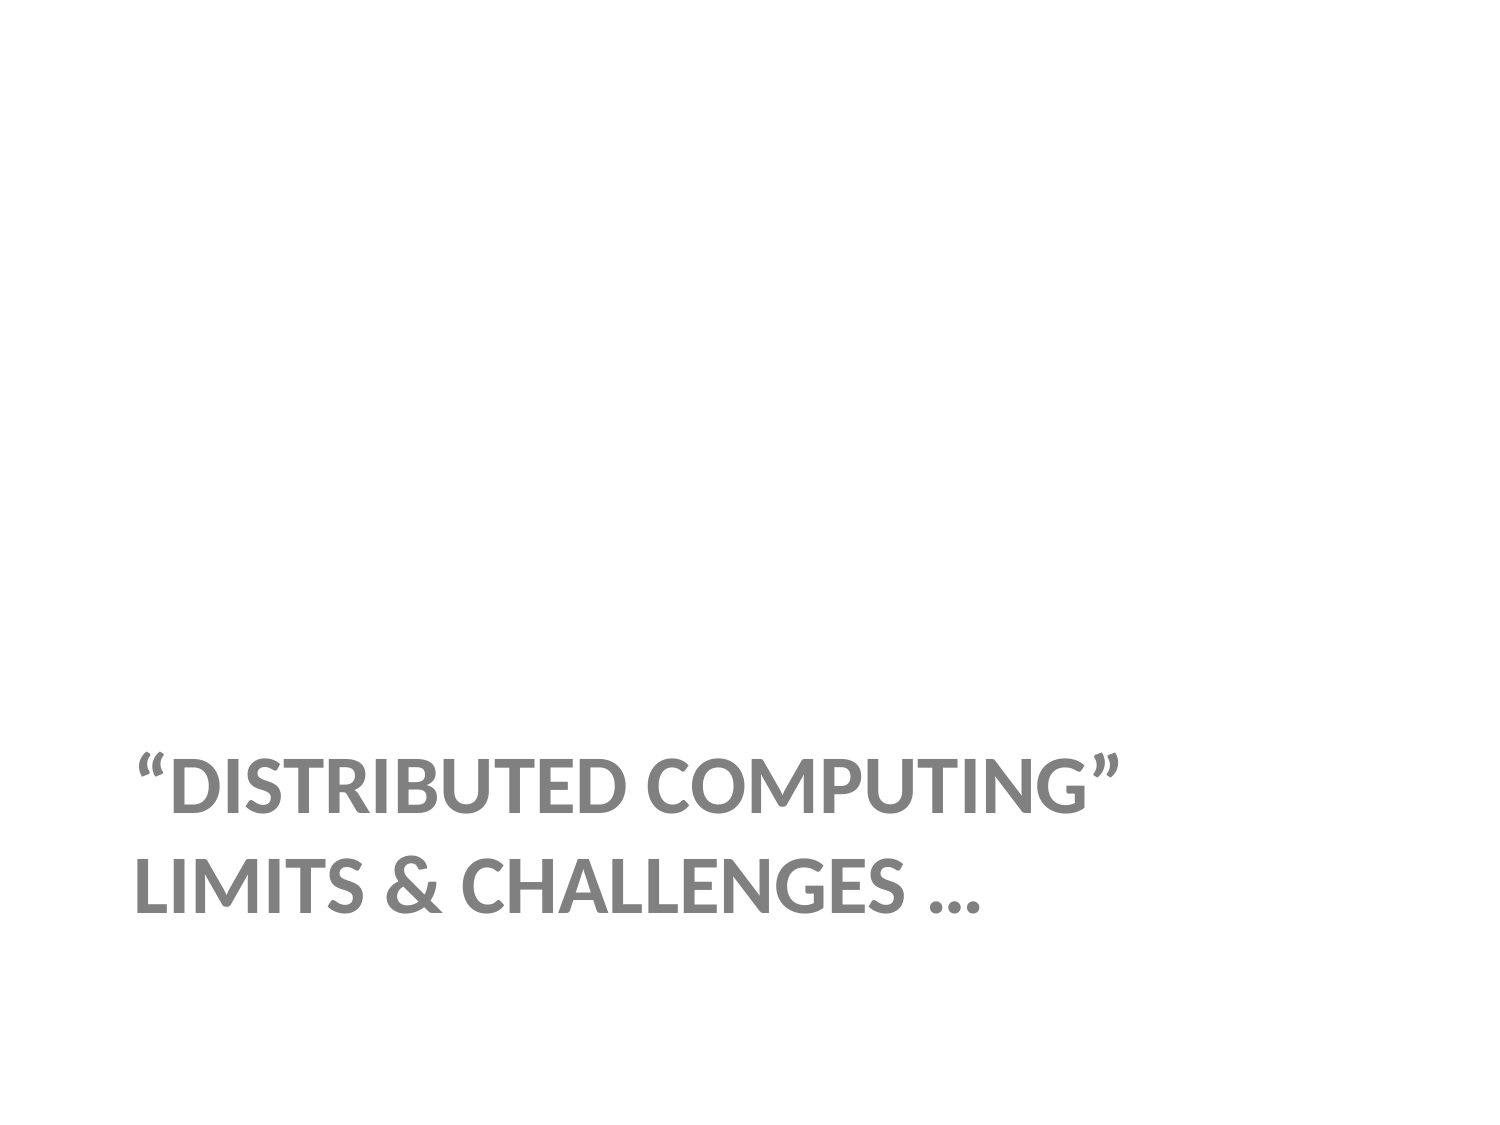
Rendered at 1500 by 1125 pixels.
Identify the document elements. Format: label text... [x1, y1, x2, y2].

title “DISTRIBUTED COMPUTING” LIMITS & CHALLENGES … [118, 722, 1394, 947]
